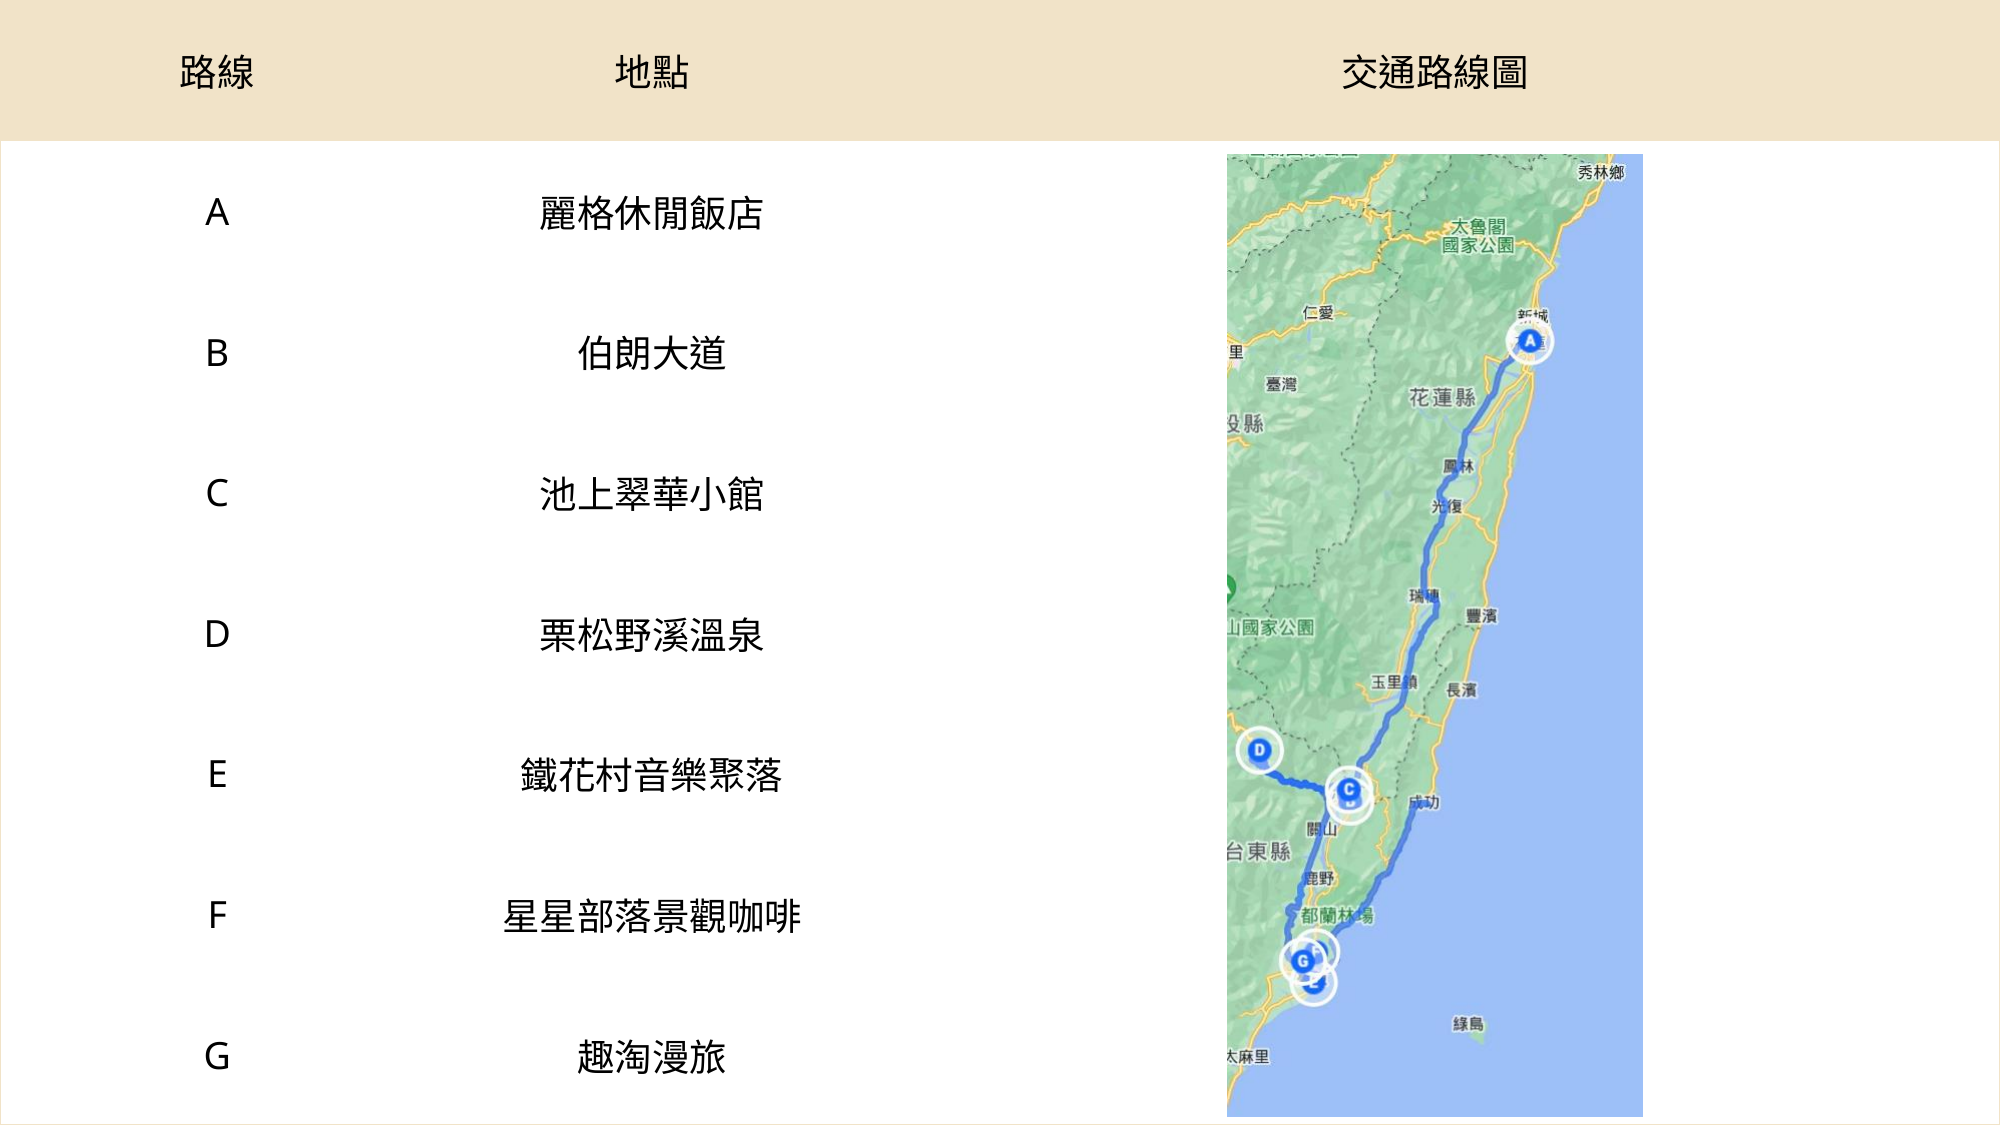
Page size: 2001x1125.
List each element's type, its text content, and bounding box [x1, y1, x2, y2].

table_cell 趣淘漫旅 [435, 984, 869, 1124]
table_cell C [1, 422, 435, 562]
table_cell 栗松野溪溫泉 [435, 562, 869, 703]
table_cell G [1, 984, 435, 1124]
picture [1227, 154, 1643, 1117]
table_cell 池上翠華小館 [435, 422, 869, 562]
table_header 路線 [1, 1, 435, 141]
table_header 地點 [435, 1, 869, 141]
table_cell F [1, 844, 435, 984]
table_cell 鐵花村音樂聚落 [435, 703, 869, 844]
table_cell 伯朗大道 [435, 281, 869, 422]
table_cell 星星部落景觀咖啡 [435, 844, 869, 984]
table_cell D [1, 562, 435, 703]
table_cell A [1, 141, 435, 281]
table_cell [869, 141, 1999, 1124]
table_cell B [1, 281, 435, 422]
table_cell 麗格休閒飯店 [435, 141, 869, 281]
table_header 交通路線圖 [869, 1, 1999, 141]
table_cell E [1, 703, 435, 844]
